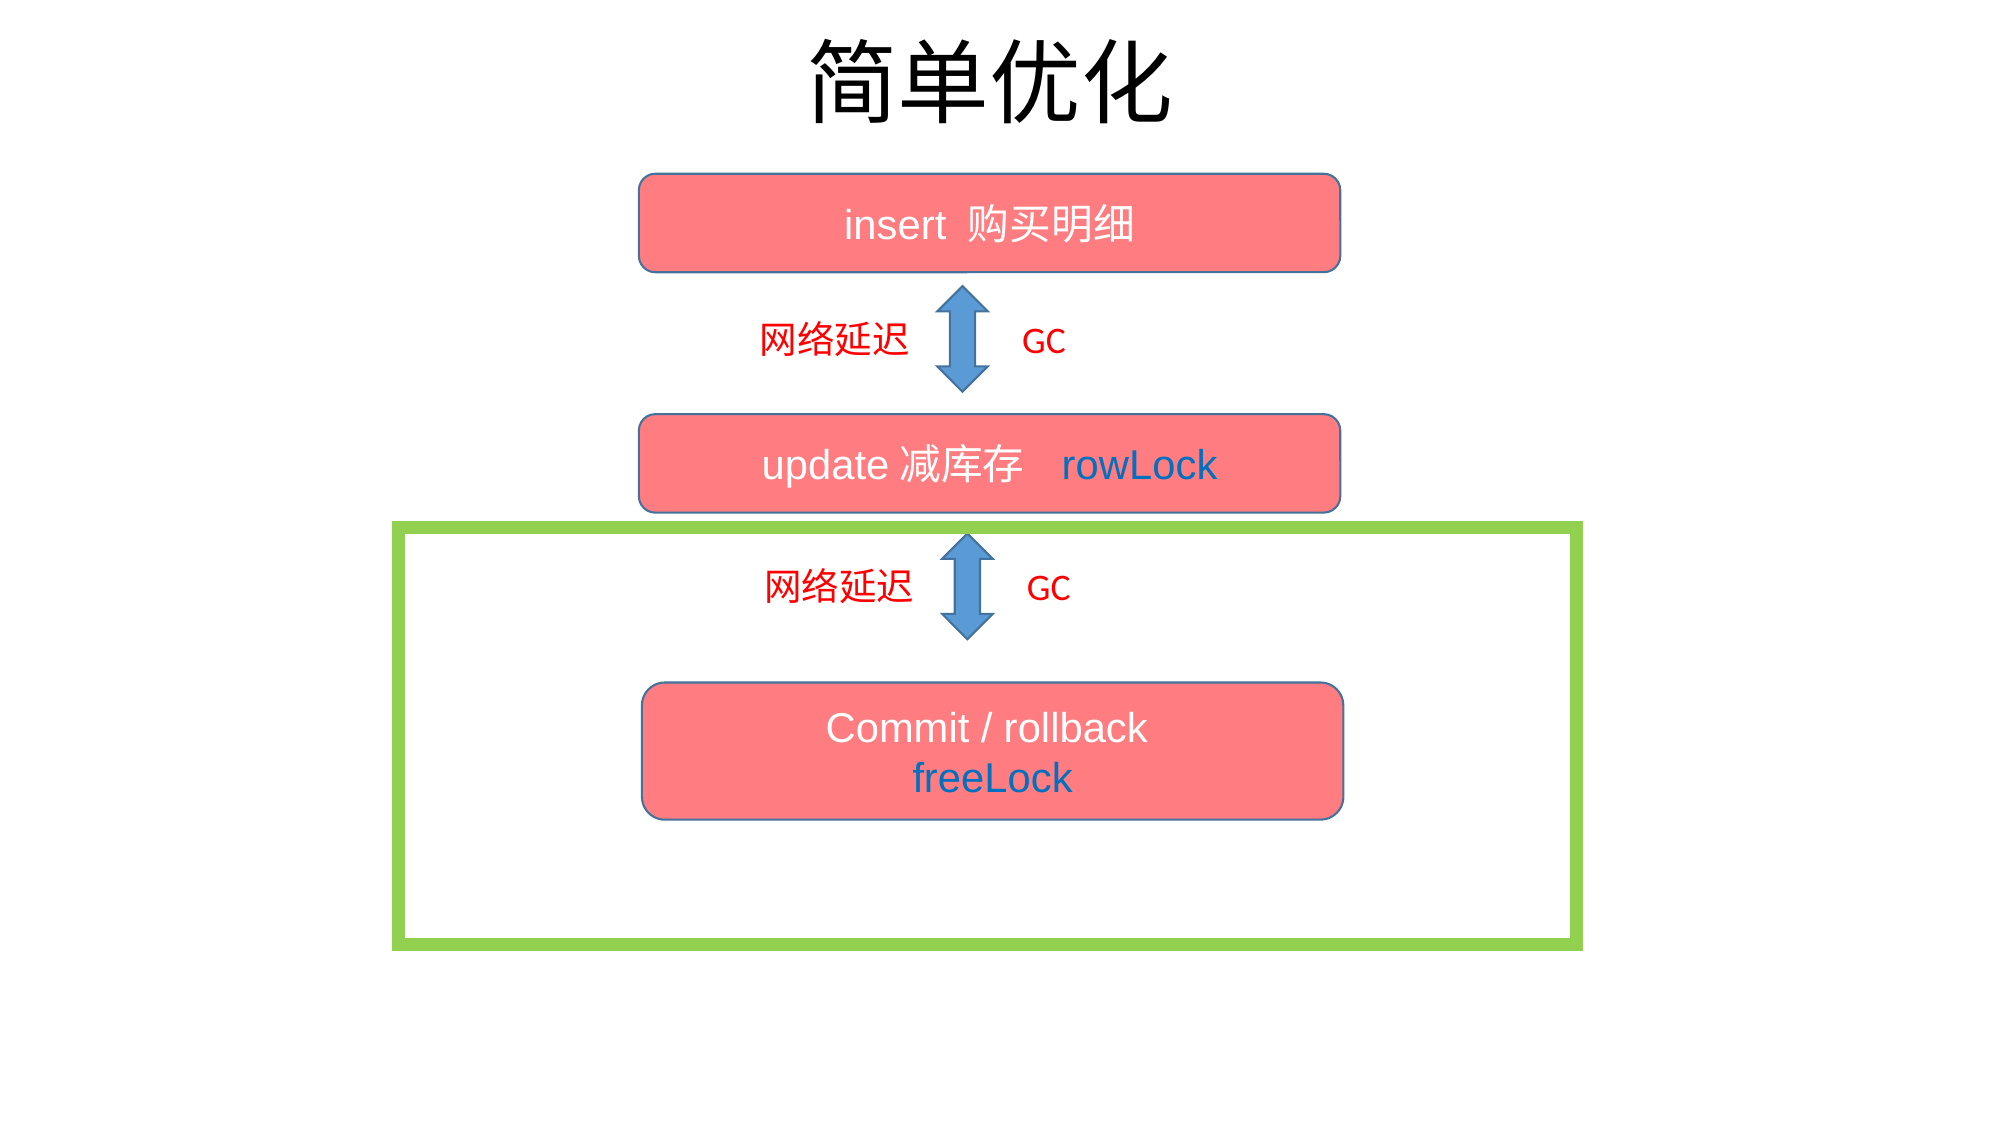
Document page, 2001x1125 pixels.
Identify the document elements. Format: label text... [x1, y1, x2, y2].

title 简单优化 [127, 0, 1853, 174]
text_box 网络延迟 [744, 308, 963, 369]
text_box update减库存 rowLock [637, 413, 1342, 514]
text_box insert 购买明细 [637, 172, 1342, 274]
text_box [398, 526, 1578, 945]
text_box [938, 284, 991, 394]
text_box GC [1007, 308, 1225, 369]
